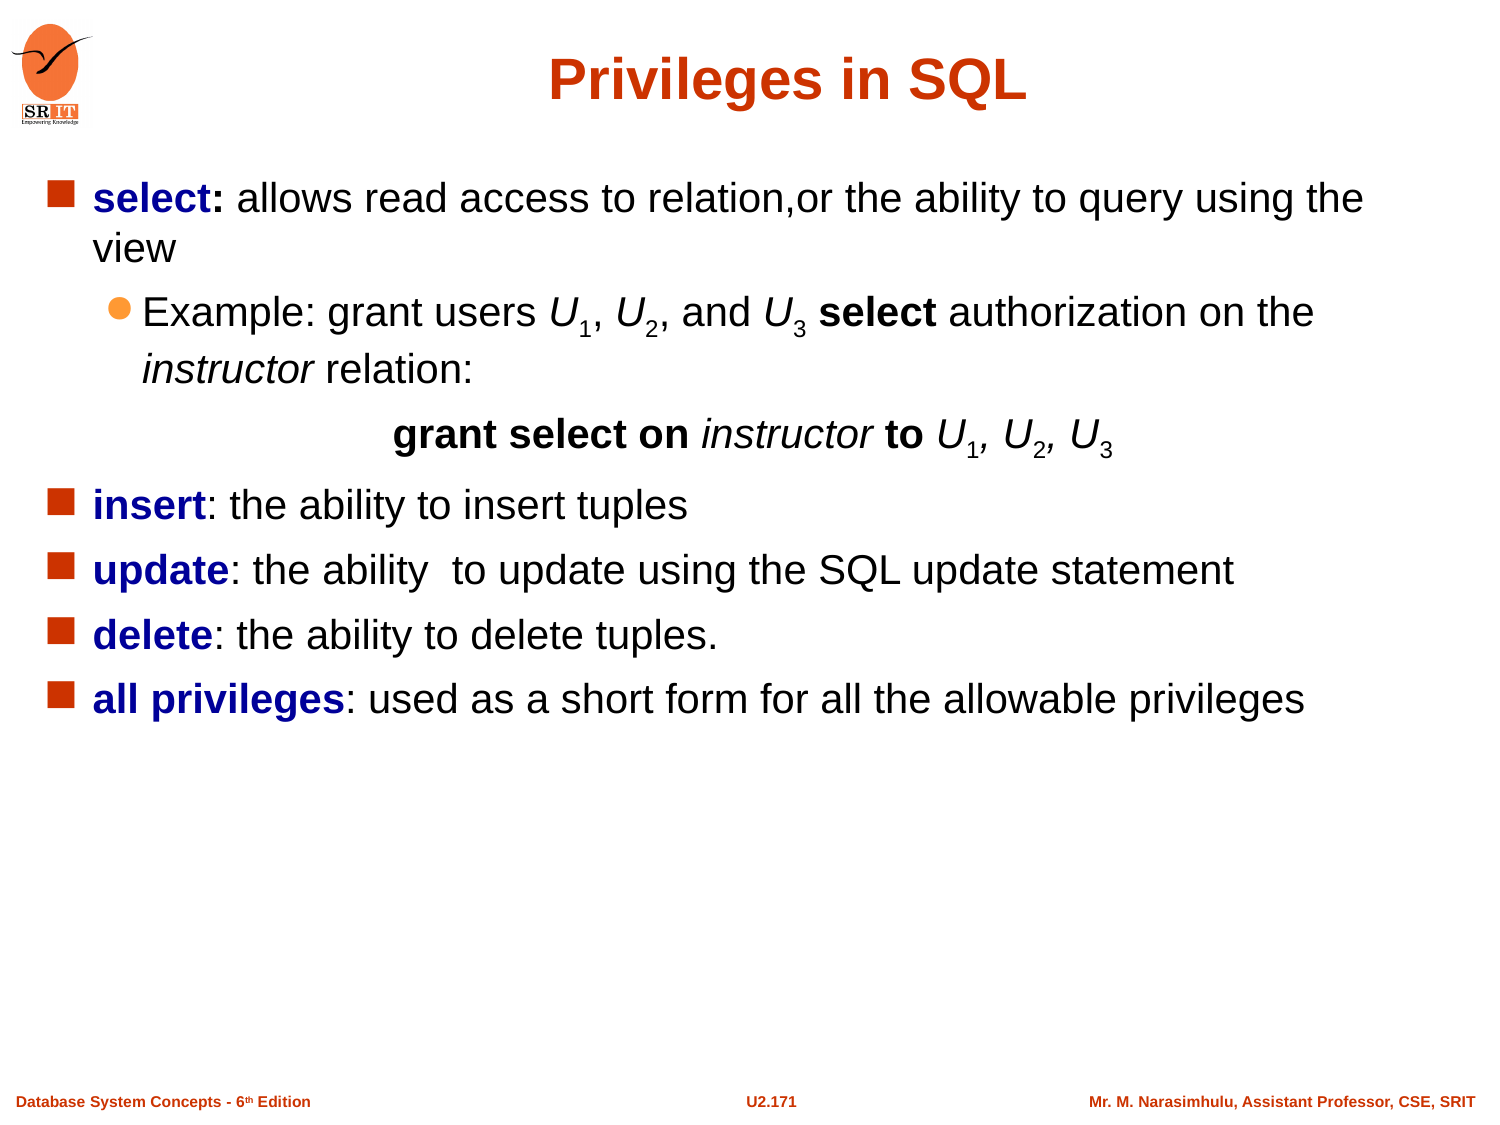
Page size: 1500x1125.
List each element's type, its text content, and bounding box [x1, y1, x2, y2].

list select: allows read access to relation,or the ability to query using the view Example: grant users U1, U2, and U3 select authorization on the instructor relation: grant select on instructor to U1, U2, U3 insert: the ability to insert tuples update: the ability to update using the SQL update statement delete: the ability to delete tuples. all privileges: used as a short form for all the allowable privileges [35, 163, 1437, 1037]
title Privileges in SQL [125, 18, 1452, 120]
picture [11, 19, 93, 128]
